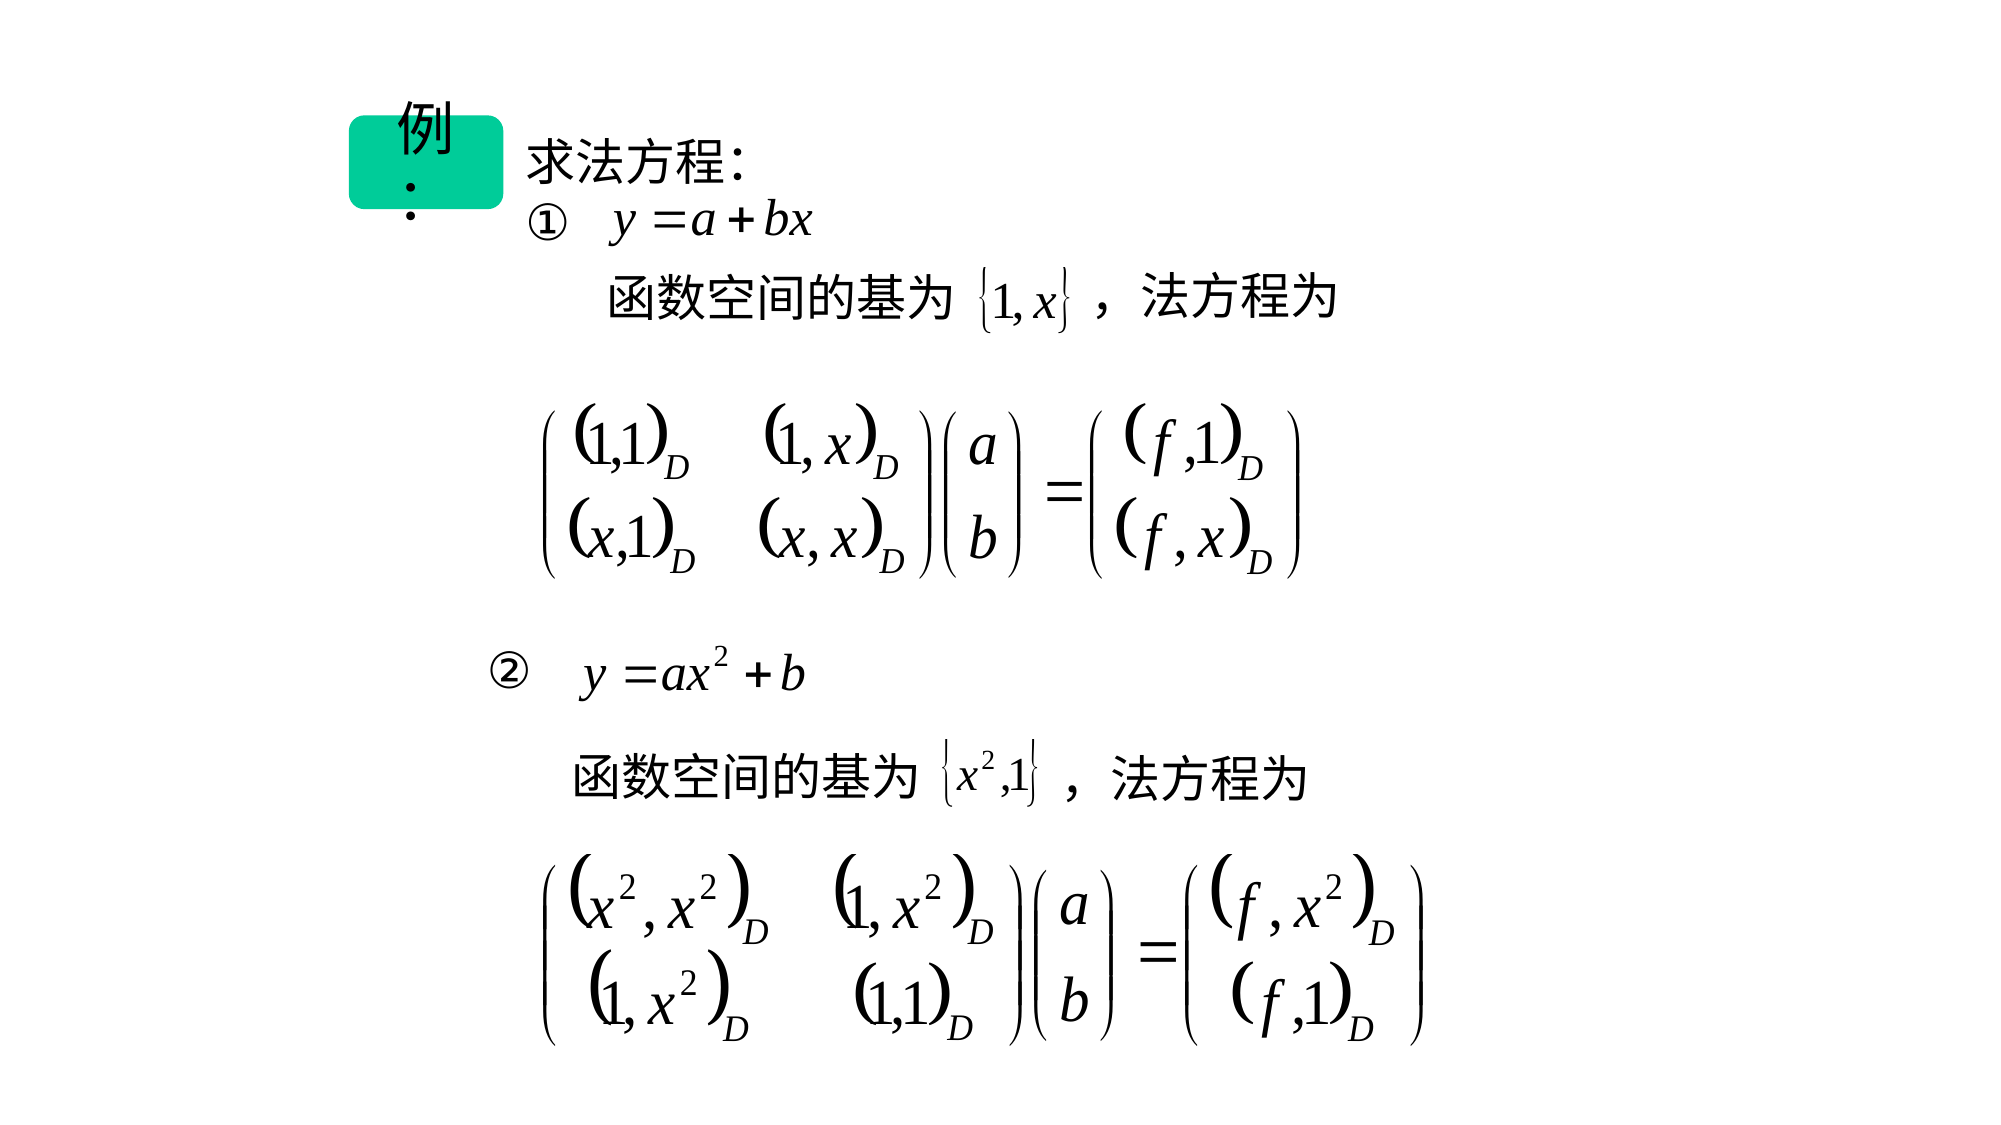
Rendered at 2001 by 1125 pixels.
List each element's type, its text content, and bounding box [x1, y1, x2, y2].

picture [531, 853, 1439, 1058]
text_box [468, 630, 815, 713]
picture [531, 395, 1320, 595]
text_box 函数空间的基为 [477, 738, 933, 813]
text_box 例： [348, 115, 503, 210]
picture [972, 266, 1082, 341]
text_box ，法方程为 [1076, 256, 1356, 332]
text_box 函数空间的基为 [591, 259, 972, 335]
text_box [508, 122, 823, 260]
text_box ，法方程为 [1049, 740, 1326, 816]
picture [934, 739, 1047, 811]
